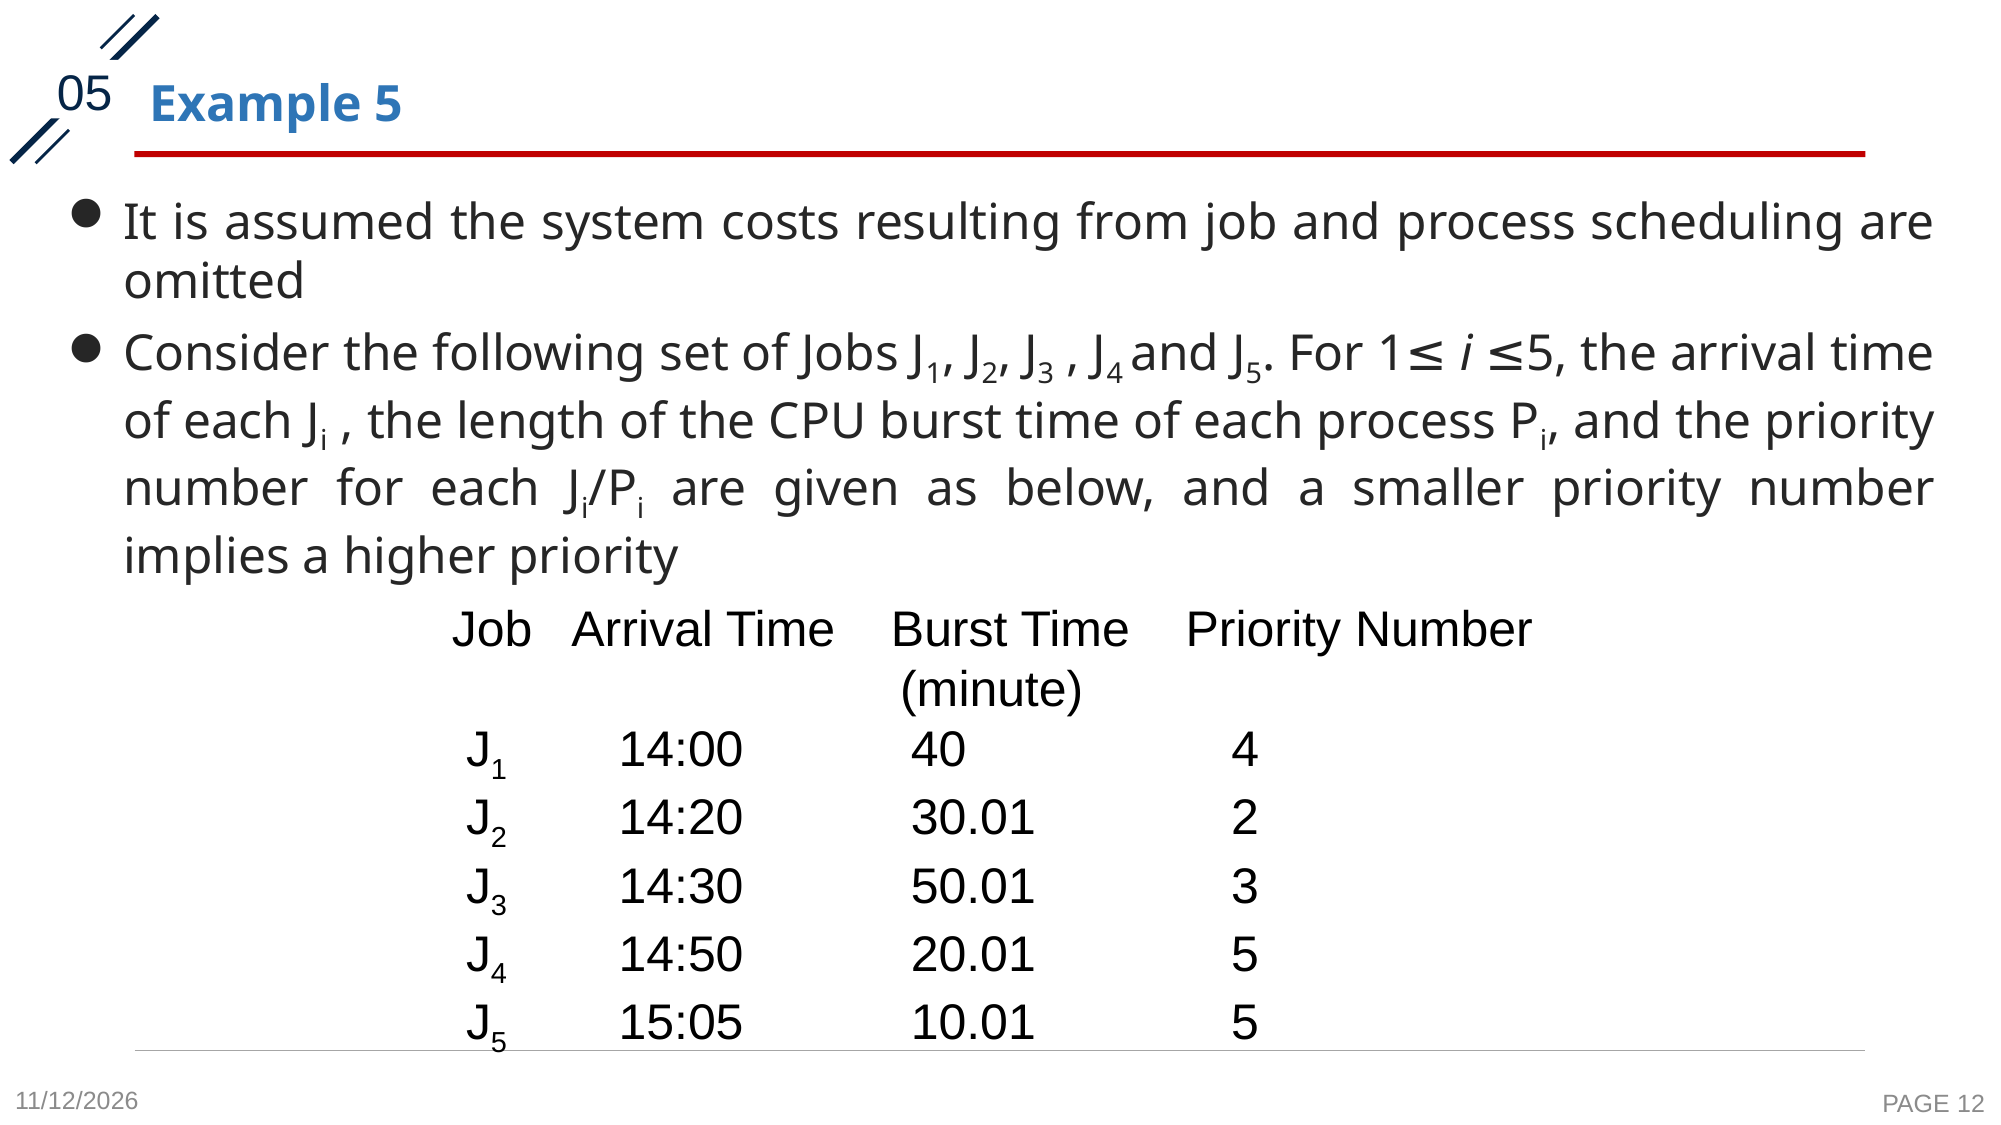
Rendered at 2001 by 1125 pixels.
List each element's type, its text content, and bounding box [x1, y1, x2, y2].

list It is assumed the system costs resulting from job and process scheduling are omitted Consider the following set of Jobs J1, J2, J3 , J4 and J5. For 1≤ i ≤5, the arrival time of each Ji , the length of the CPU burst time of each process Pi, and the priority number for each Ji/Pi are given as below, and a smaller priority number implies a higher priority [52, 182, 1950, 594]
title Example 5 [134, 59, 1866, 150]
text_box Job Arrival Time Burst Time Priority Number (minute) J1 14:00 40 4 J2 14:20 30.01 2 J3 14:30 50.01 3 J4 14:50 20.01 5 J5 15:05 10.01 5 [437, 589, 1563, 1066]
list 05 [34, 59, 135, 119]
slide_number PAGE 12 [1783, 1077, 2000, 1125]
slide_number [0, 1073, 178, 1125]
